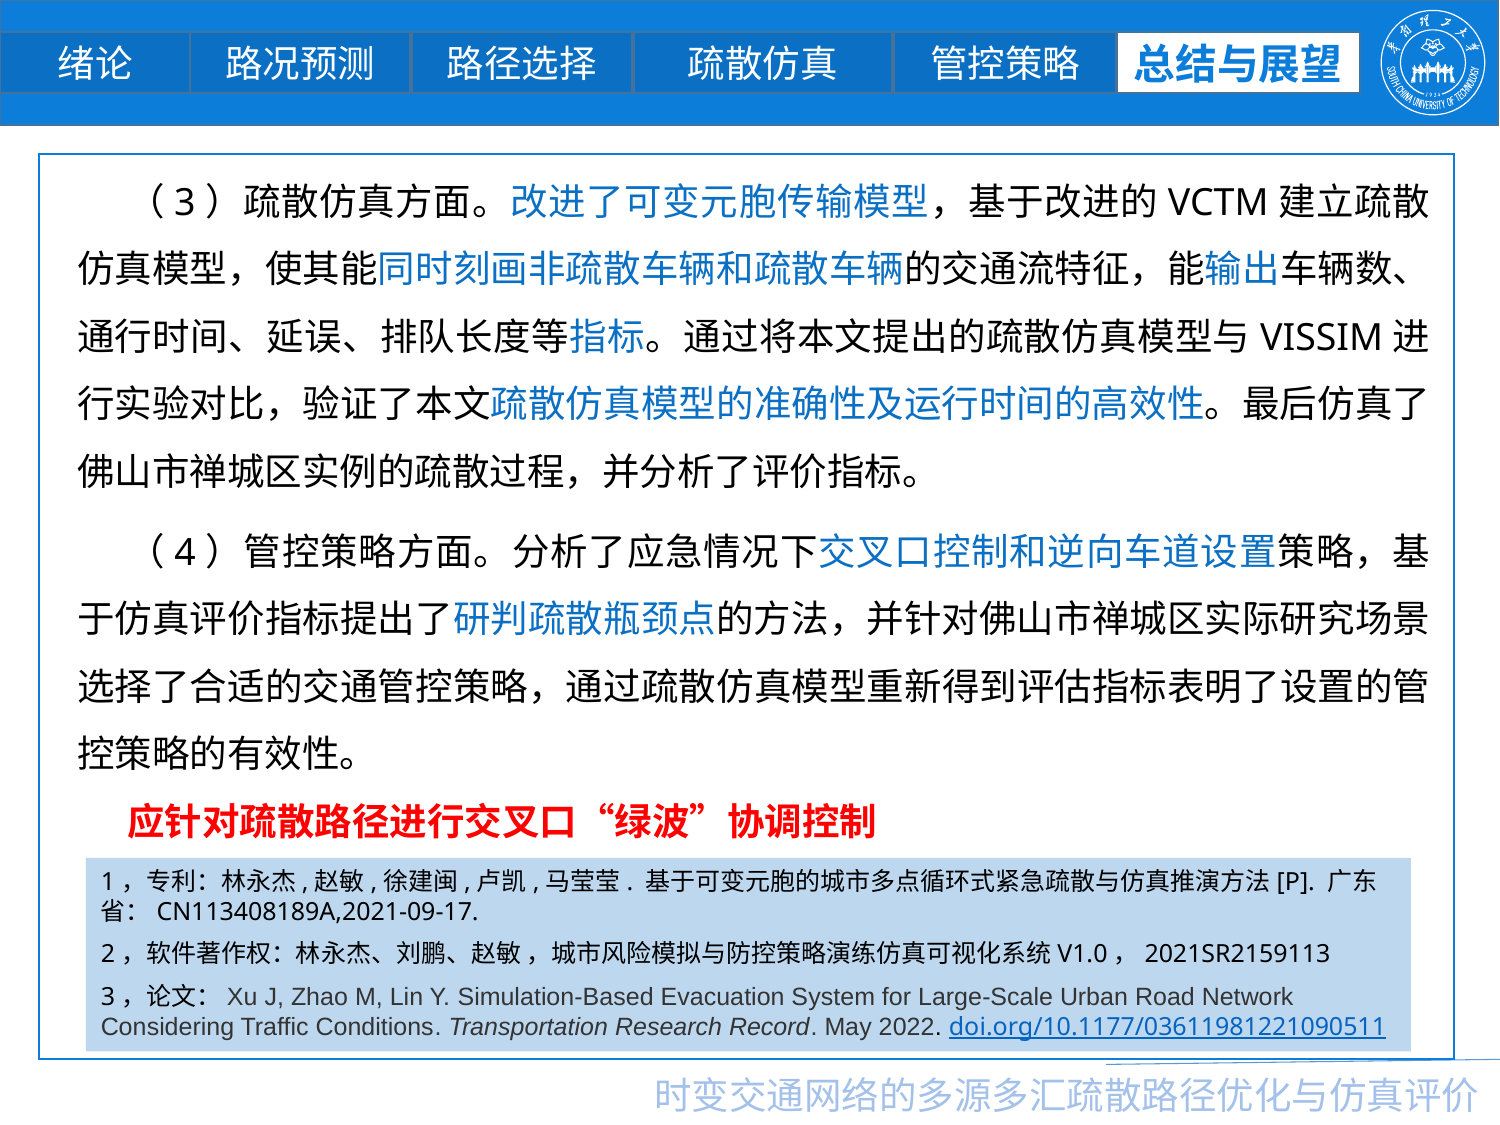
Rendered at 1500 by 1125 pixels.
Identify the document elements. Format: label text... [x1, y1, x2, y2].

text_box 1，专利：林永杰,赵敏,徐建闽,卢凯,马莹莹. 基于可变元胞的城市多点循环式紧急疏散与仿真推演方法[P]. 广东省：CN113408189A,2021-09-17. 2，软件著作权：林永杰、刘鹏、赵敏 ，城市风险模拟与防控策略演练仿真可视化系统V1.0，2021SR2159113 3，论文：Xu J, Zhao M, Lin Y. Simulation-Based Evacuation System for Large-Scale Urban Road Network Considering Traffic Conditions. Transportation Research Record. May 2022. doi.org/10.1177/03611981221090511 [85, 857, 1411, 1052]
text_box 时变交通网络的多源多汇疏散路径优化与仿真评价 [527, 1064, 1494, 1125]
text_box 总结与展望 [1116, 31, 1361, 94]
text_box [1106, 1059, 1500, 1065]
text_box 路况预测 [189, 31, 411, 94]
text_box 路径选择 [411, 31, 633, 94]
text_box [38, 153, 1455, 1060]
text_box （3）疏散仿真方面。改进了可变元胞传输模型，基于改进的VCTM建立疏散仿真模型，使其能同时刻画非疏散车辆和疏散车辆的交通流特征，能输出车辆数、通行时间、延误、排队长度等指标。通过将本文提出的疏散仿真模型与VISSIM进行实验对比，验证了本文疏散仿真模型的准确性及运行时间的高效性。最后仿真了佛山市禅城区实例的疏散过程，并分析了评价指标。 （4）管控策略方面。分析了应急情况下交叉口控制和逆向车道设置策略，基于仿真评价指标提出了研判疏散瓶颈点的方法，并针对佛山市禅城区实际研究场景选择了合适的交通管控策略，通过疏散仿真模型重新得到评估指标表明了设置的管控策略的有效性。 应针对疏散路径进行交叉口“绿波”协调控制 [62, 147, 1445, 851]
text_box 绪论 [0, 31, 189, 94]
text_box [1380, 9, 1486, 116]
text_box 疏散仿真 [633, 31, 893, 94]
text_box 管控策略 [893, 31, 1116, 94]
text_box [0, 0, 1499, 126]
